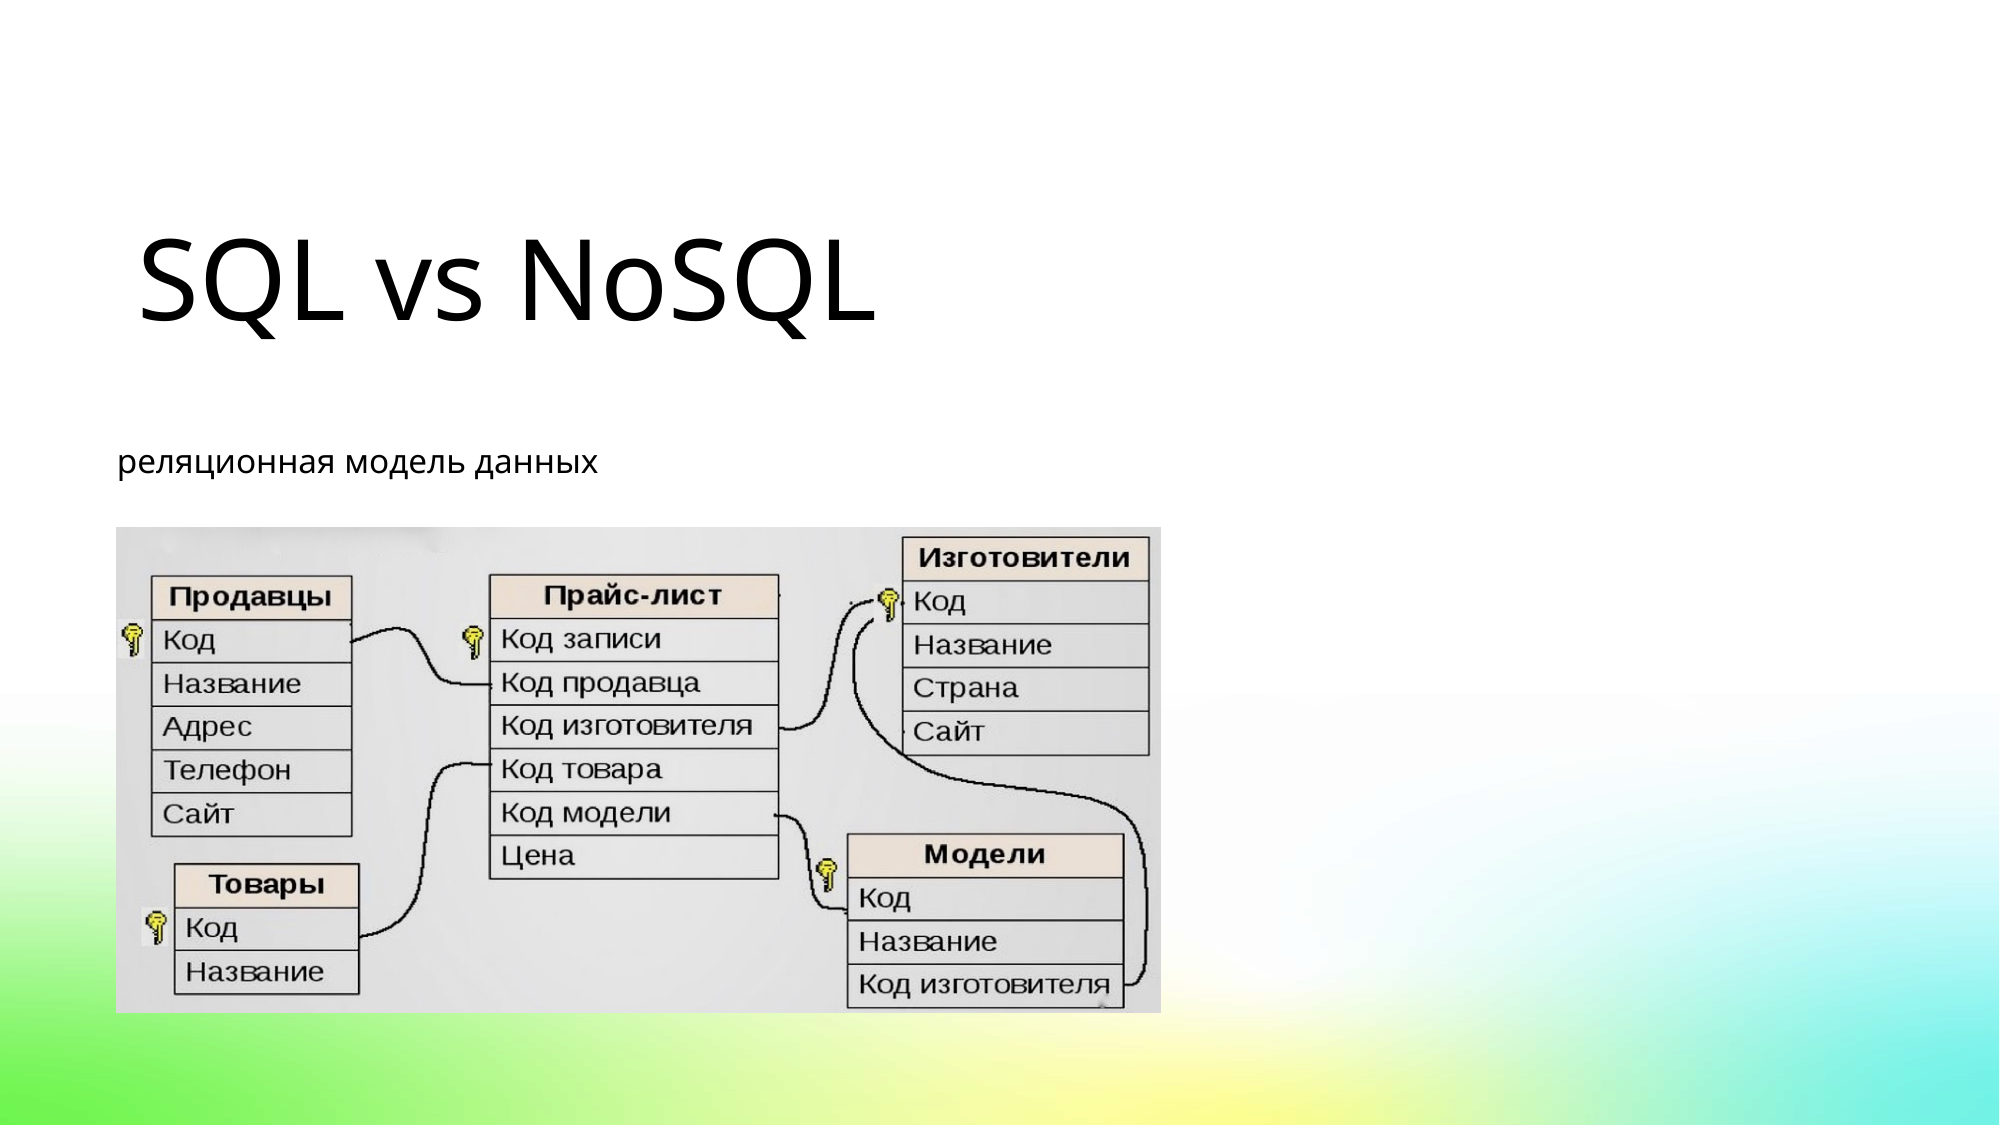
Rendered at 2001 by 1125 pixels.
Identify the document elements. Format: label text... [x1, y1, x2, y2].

text_box SQL vs NoSQL [137, 208, 1501, 357]
picture [0, 526, 2000, 1125]
text_box реляционная модель данных [116, 444, 1888, 870]
